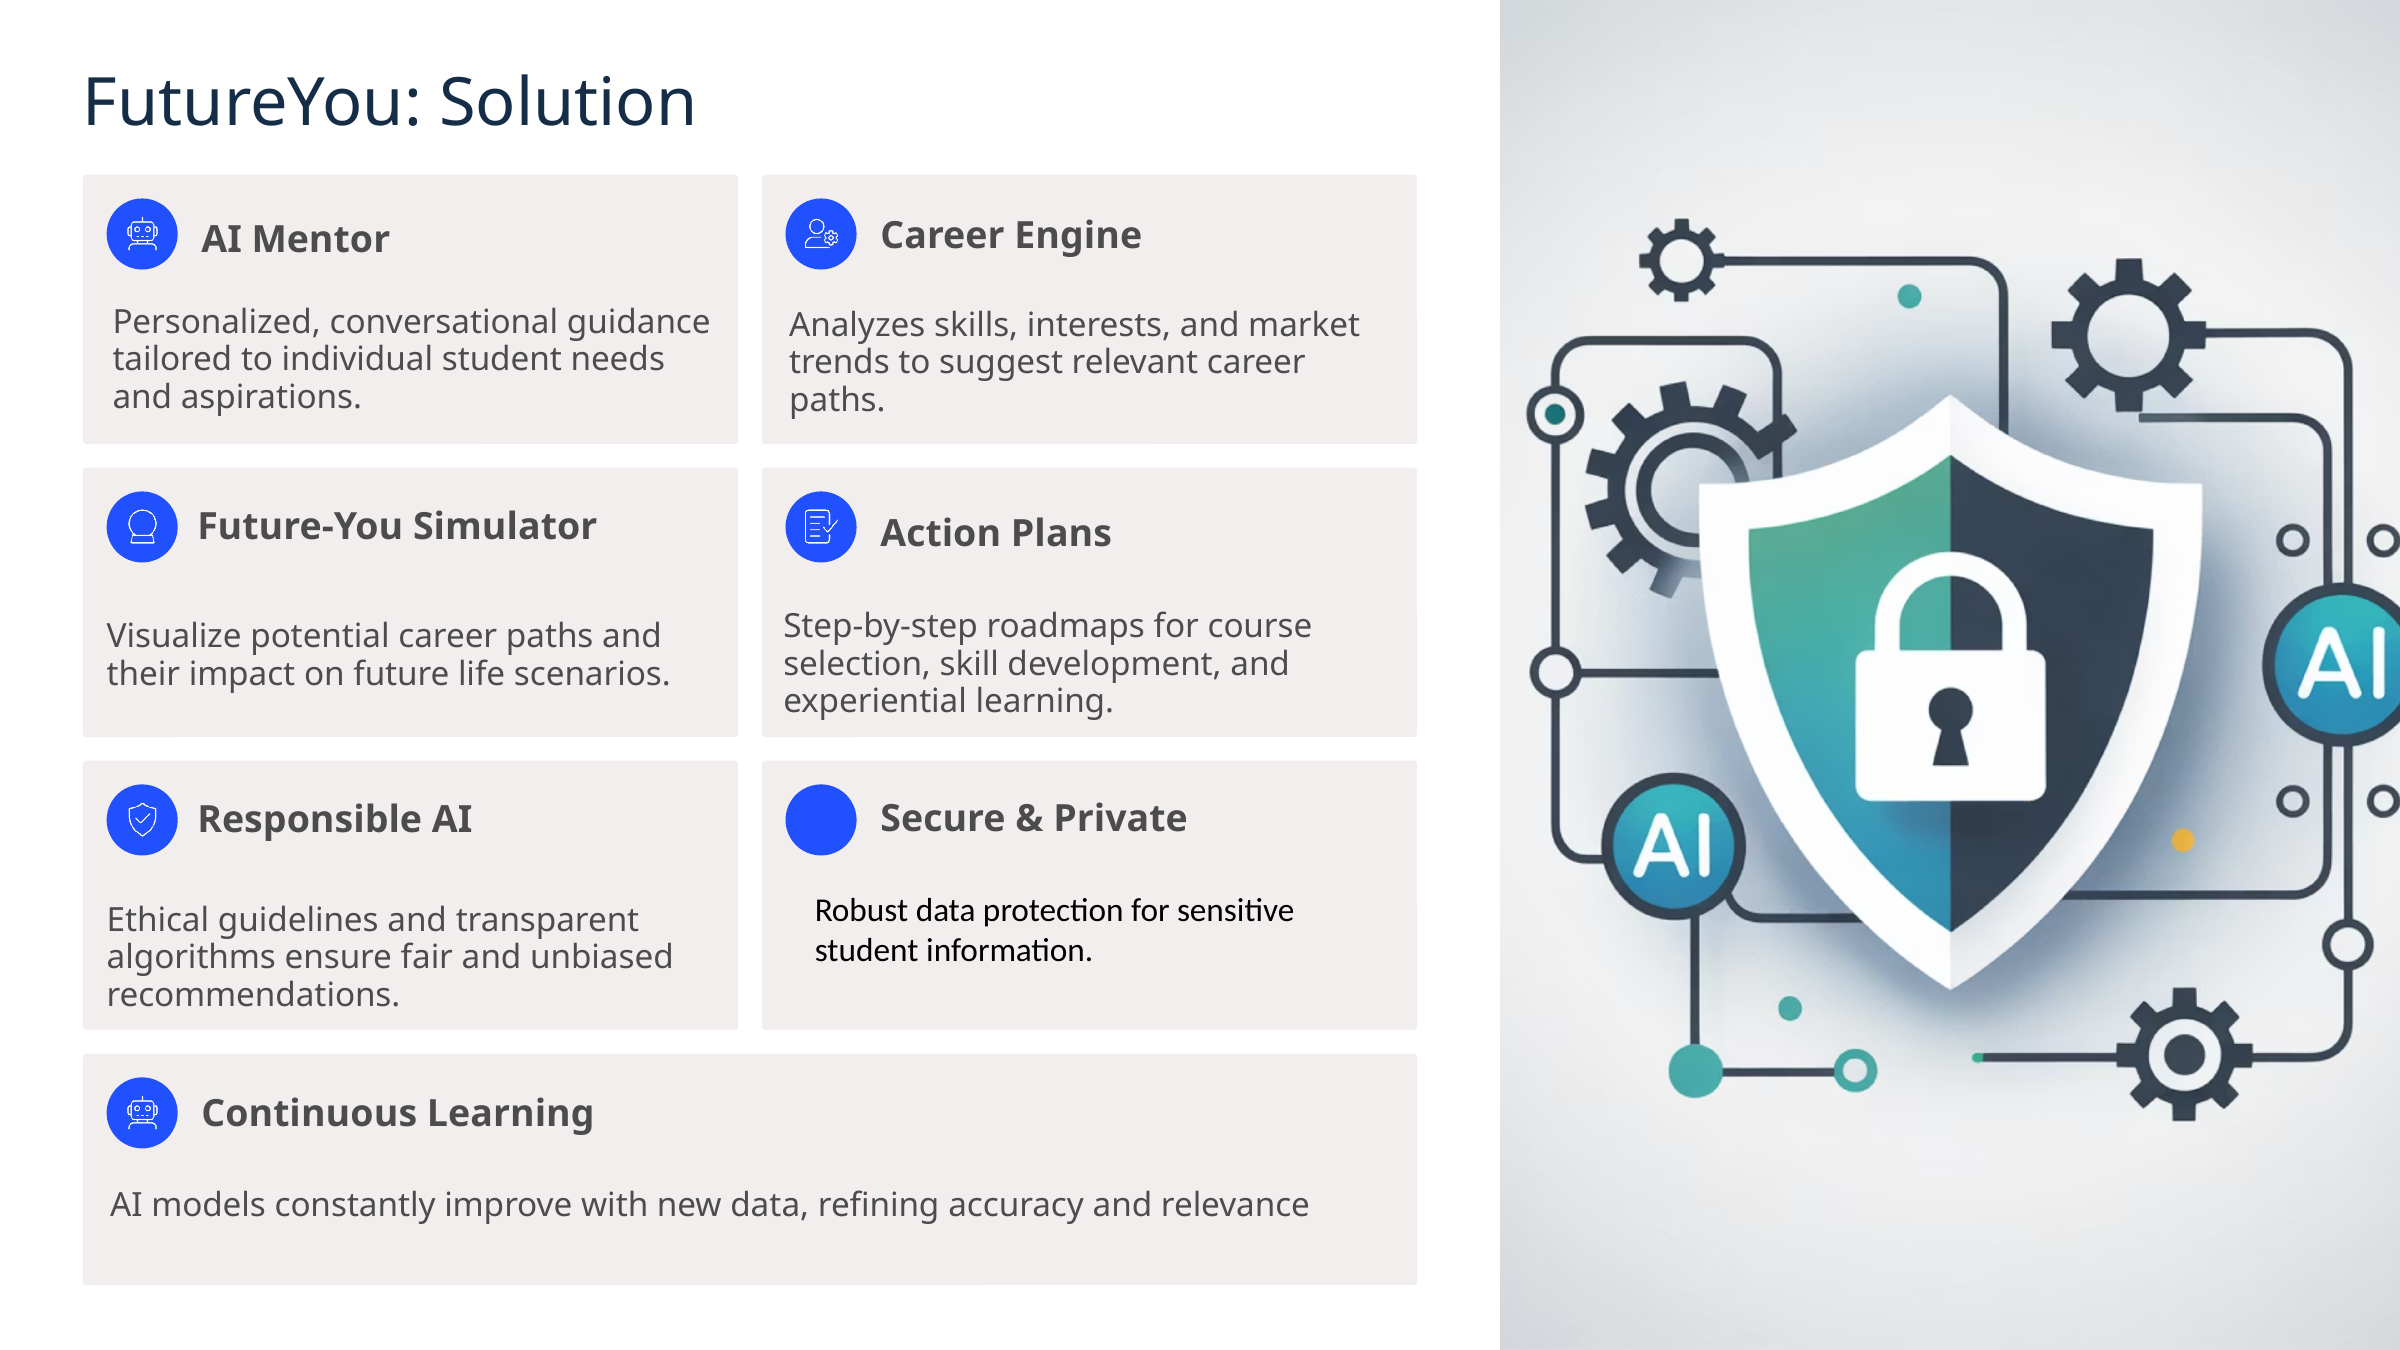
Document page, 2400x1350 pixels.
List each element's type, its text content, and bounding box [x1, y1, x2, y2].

text_box Analyzes skills, interests, and market trends to suggest relevant career paths. [789, 305, 1398, 381]
text_box Future-You Simulator [197, 510, 494, 548]
text_box Responsible AI [197, 803, 494, 841]
text_box AI models constantly improve with new data, refining accuracy and relevance [110, 1185, 1397, 1224]
text_box [82, 174, 739, 445]
text_box AI Mentor [201, 223, 498, 261]
picture [126, 1092, 159, 1133]
text_box Robust data protection for sensitive student information. [800, 880, 1387, 1015]
text_box [106, 491, 178, 563]
text_box [106, 1077, 178, 1149]
text_box Career Engine [880, 219, 1177, 257]
text_box [82, 1053, 1418, 1286]
text_box [82, 467, 739, 738]
text_box Step-by-step roadmaps for course selection, skill development, and experiential learning. [783, 607, 1392, 683]
text_box [785, 491, 857, 563]
picture [1499, 0, 2400, 1350]
text_box Secure & Private [880, 802, 1177, 840]
text_box [761, 174, 1418, 445]
text_box Personalized, conversational guidance tailored to individual student needs and aspirations. [112, 302, 721, 379]
picture [805, 213, 838, 254]
text_box Visualize potential career paths and their impact on future life scenarios. [106, 616, 715, 693]
text_box FutureYou: Solution [82, 65, 824, 140]
picture [805, 506, 838, 547]
text_box [761, 467, 1418, 738]
picture [126, 213, 159, 254]
text_box [785, 784, 857, 856]
text_box Continuous Learning [201, 1097, 498, 1135]
text_box [761, 760, 1418, 1030]
text_box Ethical guidelines and transparent algorithms ensure fair and unbiased recommendations. [106, 900, 715, 977]
picture [126, 799, 159, 840]
text_box [785, 198, 857, 270]
text_box [106, 784, 178, 856]
text_box [82, 760, 739, 1030]
picture [126, 506, 159, 547]
text_box Action Plans [880, 517, 1177, 555]
text_box [106, 198, 178, 270]
